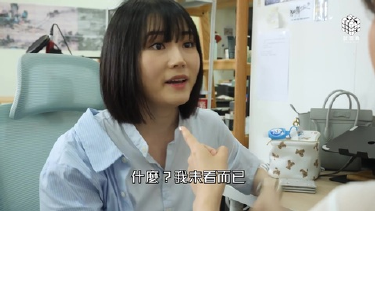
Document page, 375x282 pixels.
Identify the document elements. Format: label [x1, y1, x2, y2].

picture [0, 0, 375, 212]
